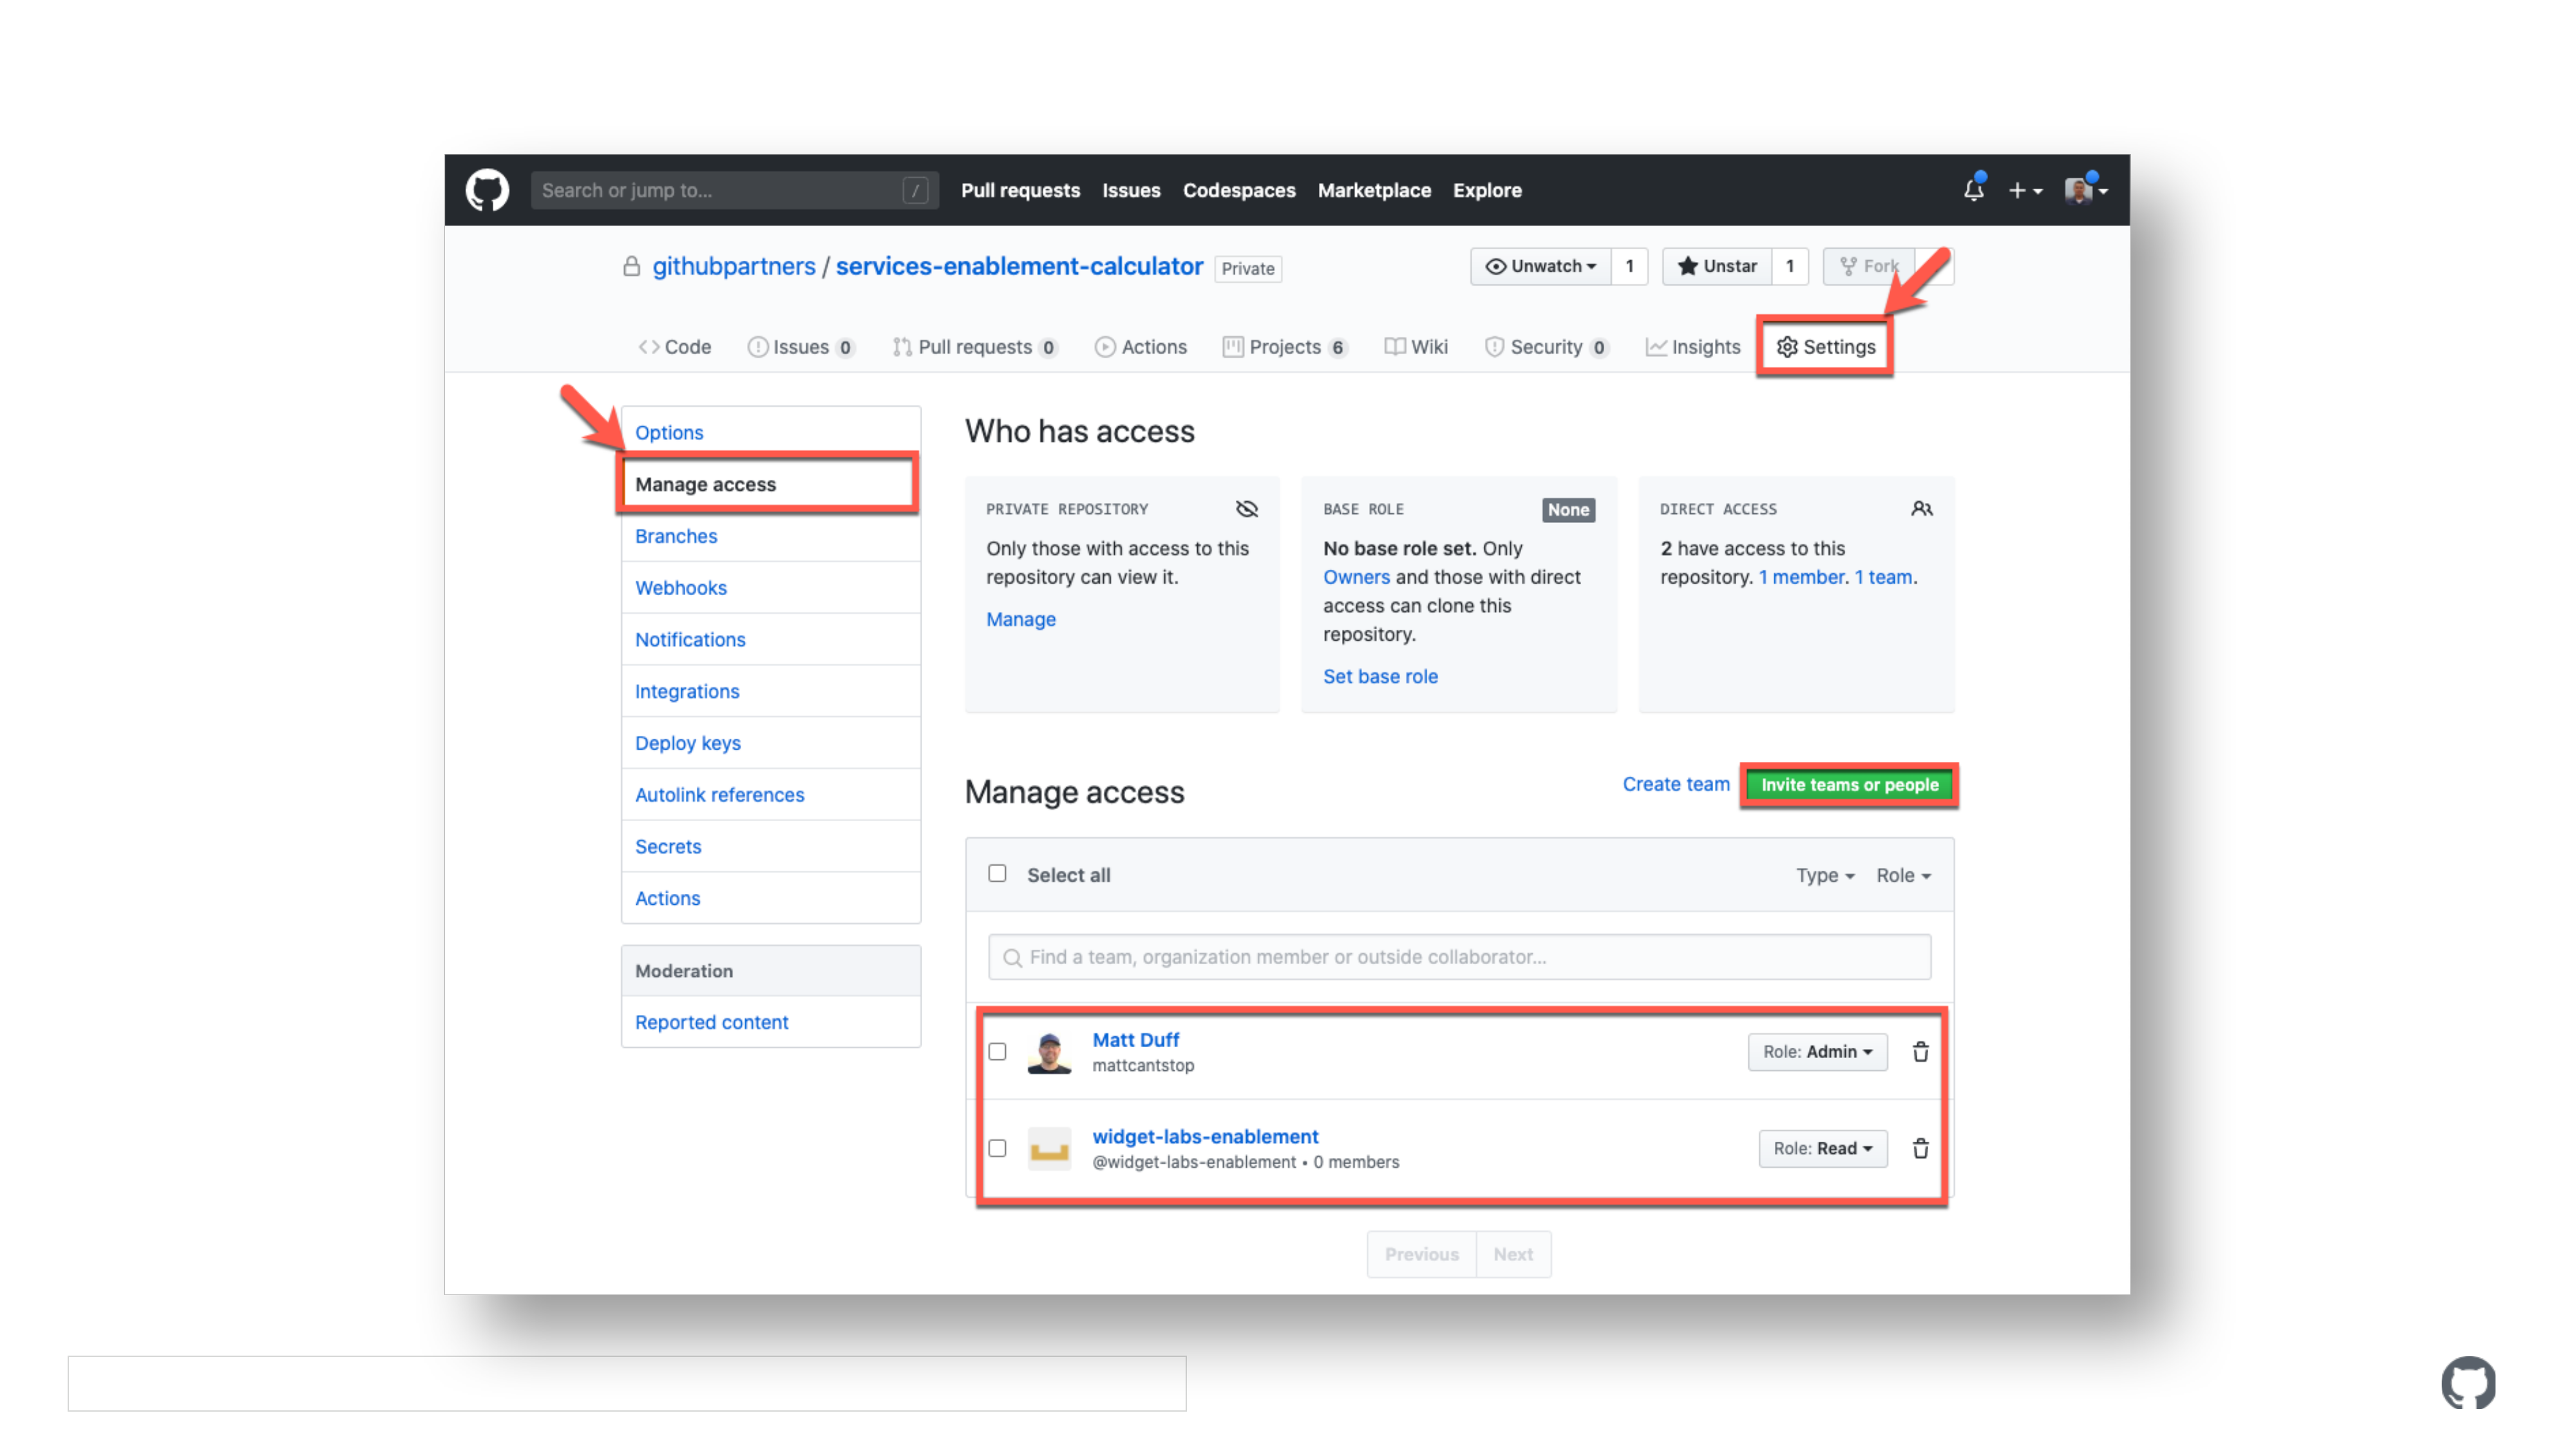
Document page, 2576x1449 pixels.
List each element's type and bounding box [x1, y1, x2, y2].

picture [444, 154, 2132, 1296]
